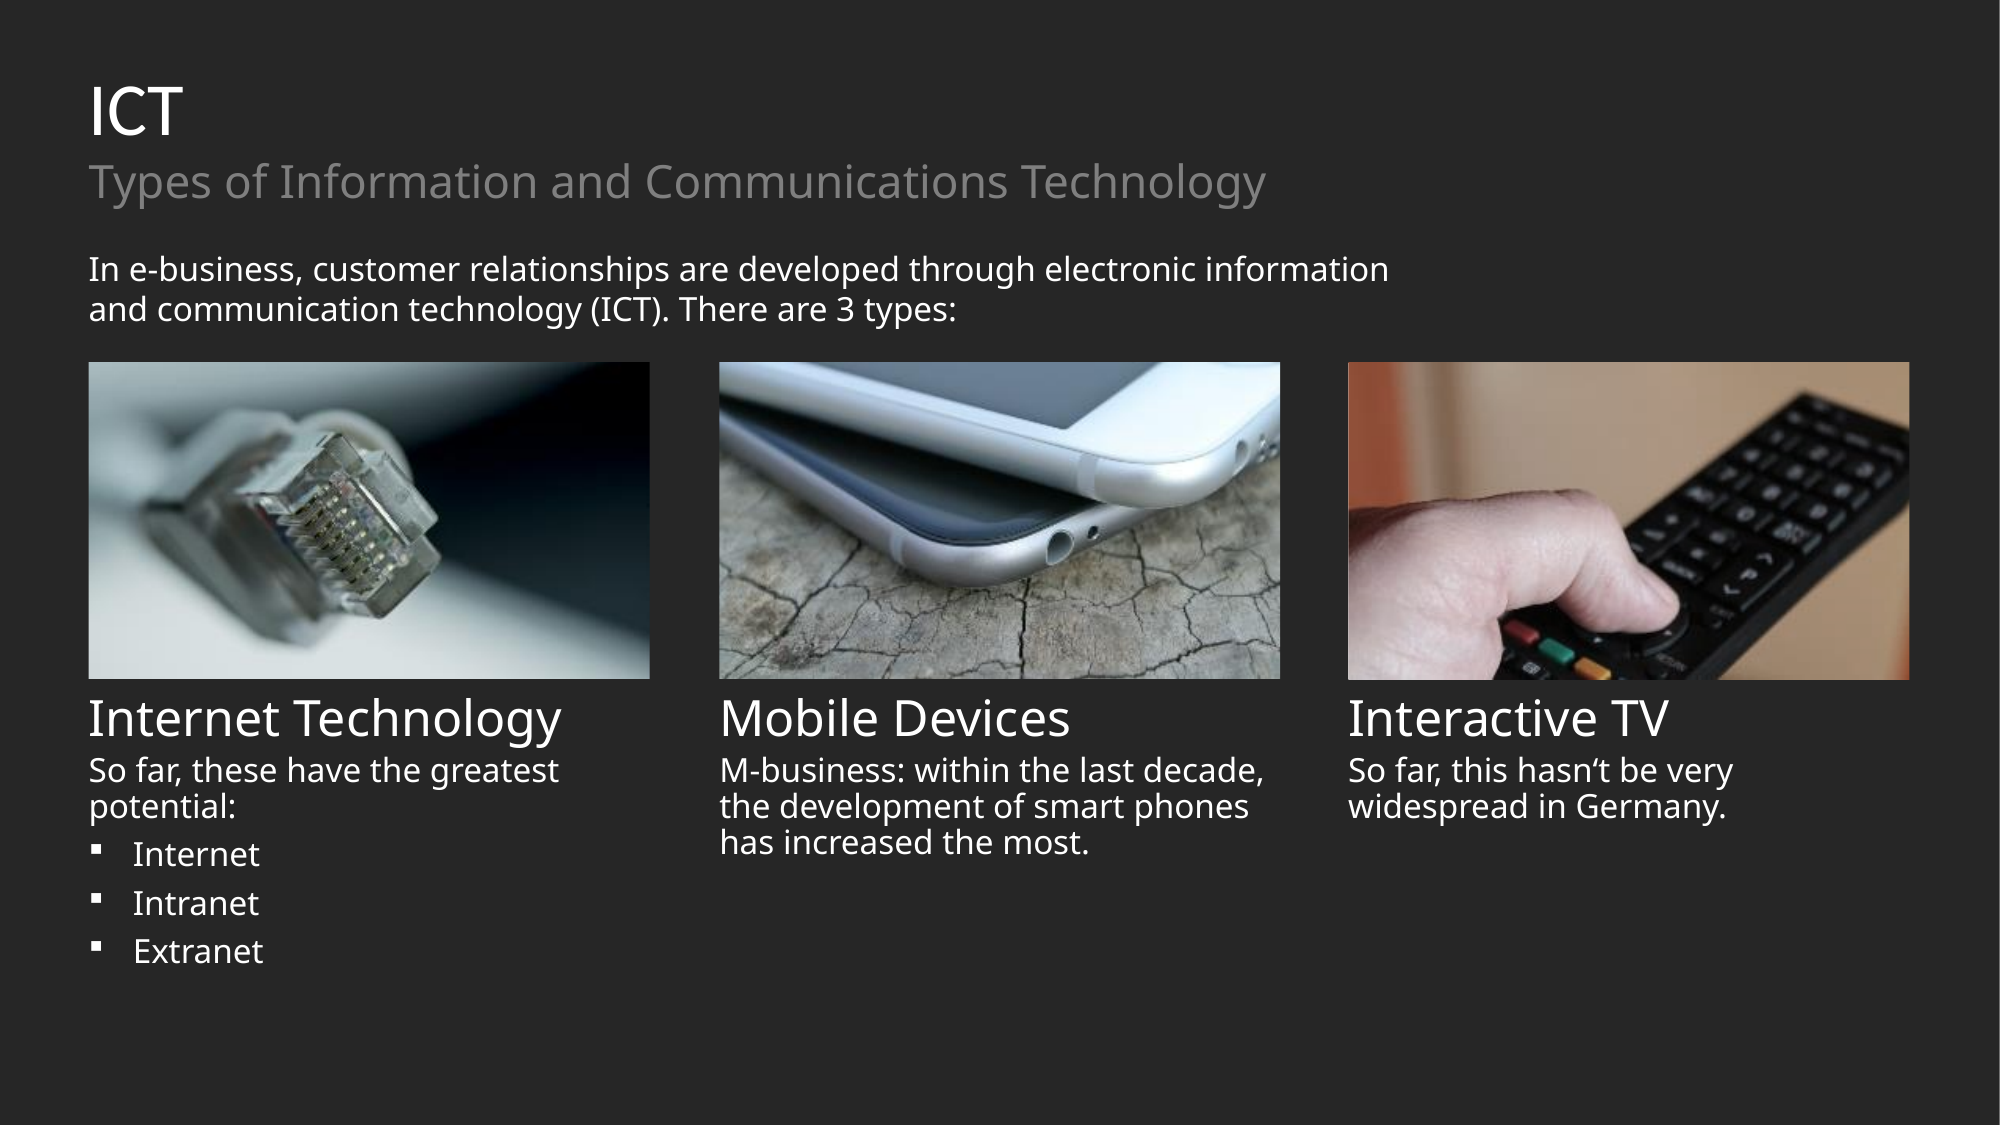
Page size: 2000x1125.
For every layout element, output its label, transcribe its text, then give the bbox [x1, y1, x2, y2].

picture [88, 362, 650, 680]
picture [719, 362, 1281, 680]
list Mobile Devices M-business: within the last decade, the development of smart phones has increased the most. [719, 693, 1281, 954]
list Internet Technology So far, these have the greatest potential: Internet Intranet Extranet [88, 693, 645, 954]
title ICT [88, 70, 1911, 159]
list Interactive TV So far, this hasn‘t be very widespread in Germany. [1348, 693, 1910, 954]
picture [1348, 362, 1910, 680]
text_box In e-business, customer relationships are developed through electronic information and communication technology (ICT). There are 3 types: [88, 247, 1909, 328]
list Types of Information and Communications Technology [88, 159, 1911, 248]
